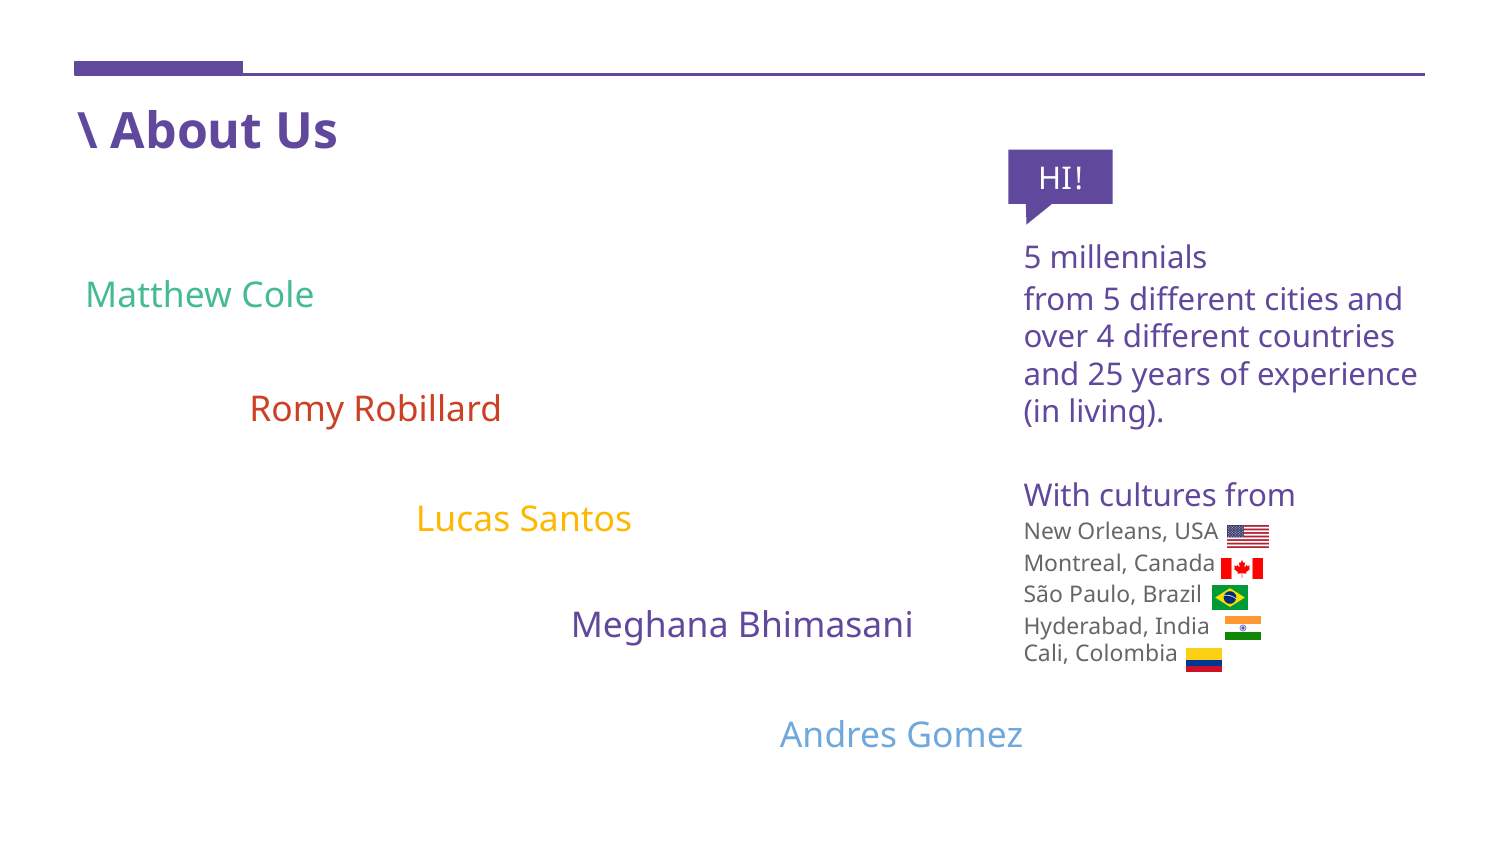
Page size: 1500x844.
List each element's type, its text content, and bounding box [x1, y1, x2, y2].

text_box Andres Gomez [771, 699, 1091, 759]
text_box Lucas Santos [407, 483, 727, 543]
text_box \ About Us [75, 96, 592, 156]
picture [1186, 647, 1222, 672]
text_box HI ! [1008, 149, 1113, 222]
picture [1227, 525, 1270, 548]
picture [1212, 585, 1248, 611]
text_box Romy Robillard [241, 373, 561, 433]
picture [1225, 615, 1261, 640]
text_box Matthew Cole [75, 259, 408, 319]
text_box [74, 61, 1426, 76]
text_box 5 millennials from 5 different cities and over 4 different countries and 25 years of experience (in living). With cultures from New Orleans, USA Montreal, Canada São Paulo, Brazil Hyderabad, India Cali, Colombia [1008, 222, 1445, 680]
picture [1221, 558, 1263, 580]
text_box Meghana Bhimasani [560, 588, 975, 649]
